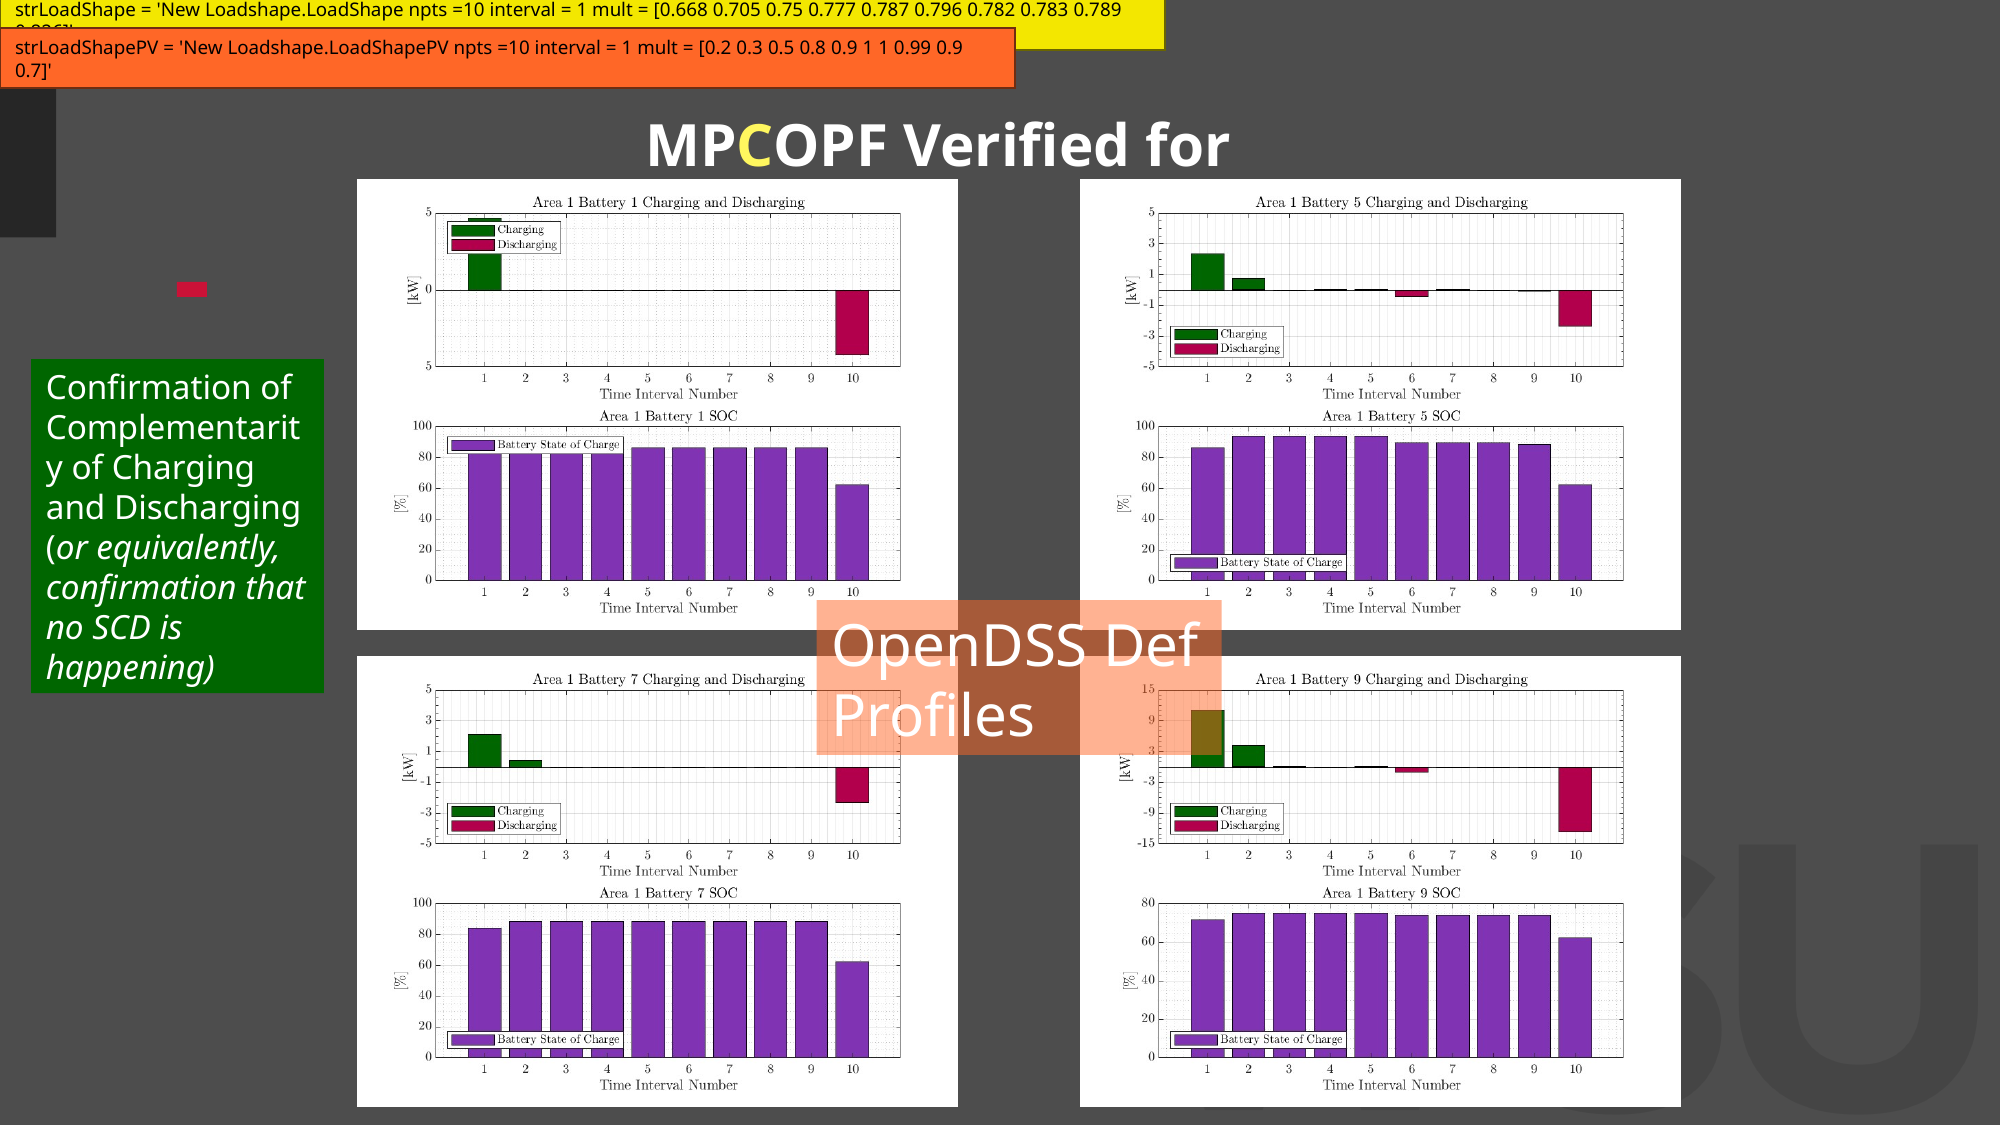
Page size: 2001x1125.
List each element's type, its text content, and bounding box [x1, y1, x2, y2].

text_box Confirmation of Complementarity of Charging and Discharging (or equivalently, confirmation that no SCD is happening) [31, 359, 324, 694]
picture [1080, 179, 1681, 630]
text_box OpenDSS Def Profiles [816, 600, 1222, 755]
text_box strLoadShape = 'New Loadshape.LoadShape npts =10 interval = 1 mult = [0.668 0.705 0.75 0.777 0.787 0.796 0.782 0.783 0.789 0.826]' [0, 0, 1166, 51]
text_box strLoadShapePV = 'New Loadshape.LoadShapePV npts =10 interval = 1 mult = [0.2 0.3 0.5 0.8 0.9 1 1 0.99 0.9 0.7]' [0, 27, 1016, 89]
picture [357, 656, 958, 1107]
picture [1080, 656, 1979, 1115]
picture [357, 179, 958, 630]
